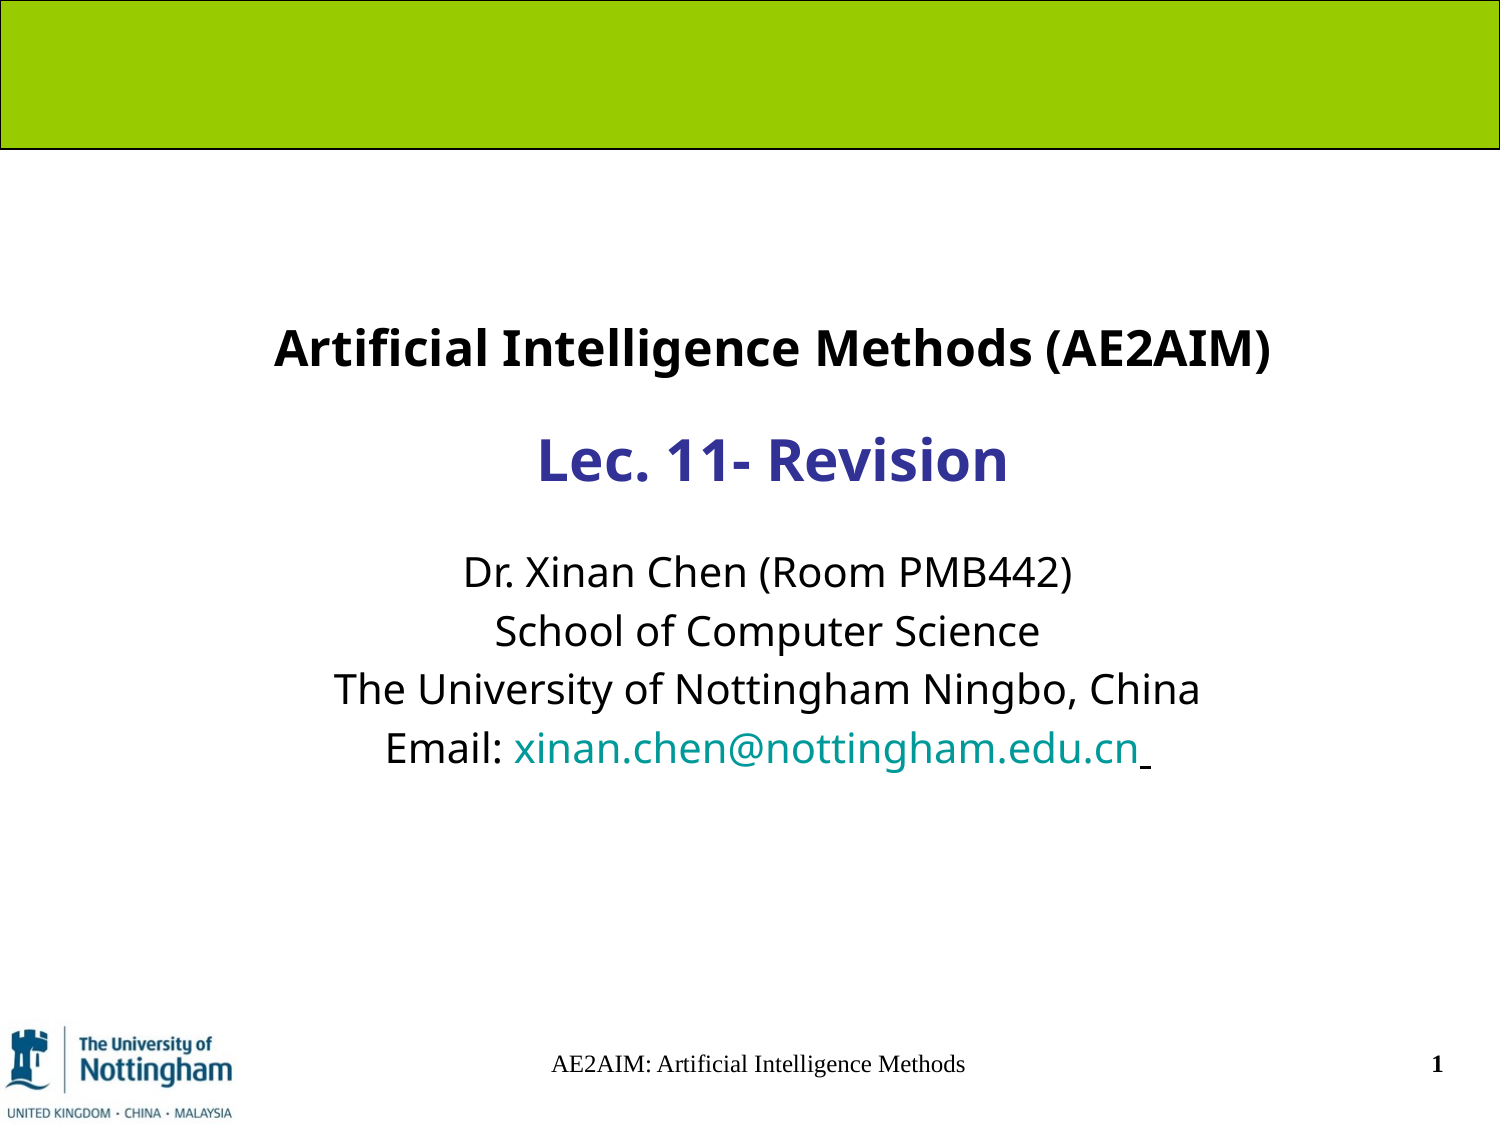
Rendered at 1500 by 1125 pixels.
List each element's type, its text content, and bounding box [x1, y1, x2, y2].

text_box Dr. Xinan Chen (Room PMB442) School of Computer Science The University of Nottingham Ningbo, China Email: xinan.chen@nottingham.edu.cn [171, 538, 1365, 913]
list Artificial Intelligence Methods (AE2AIM) Lec. 11- Revision [123, 278, 1424, 469]
footer AE2AIM: Artificial Intelligence Methods [348, 1039, 1176, 1118]
picture [0, 1019, 237, 1125]
slide_number 1 [1293, 1039, 1460, 1118]
